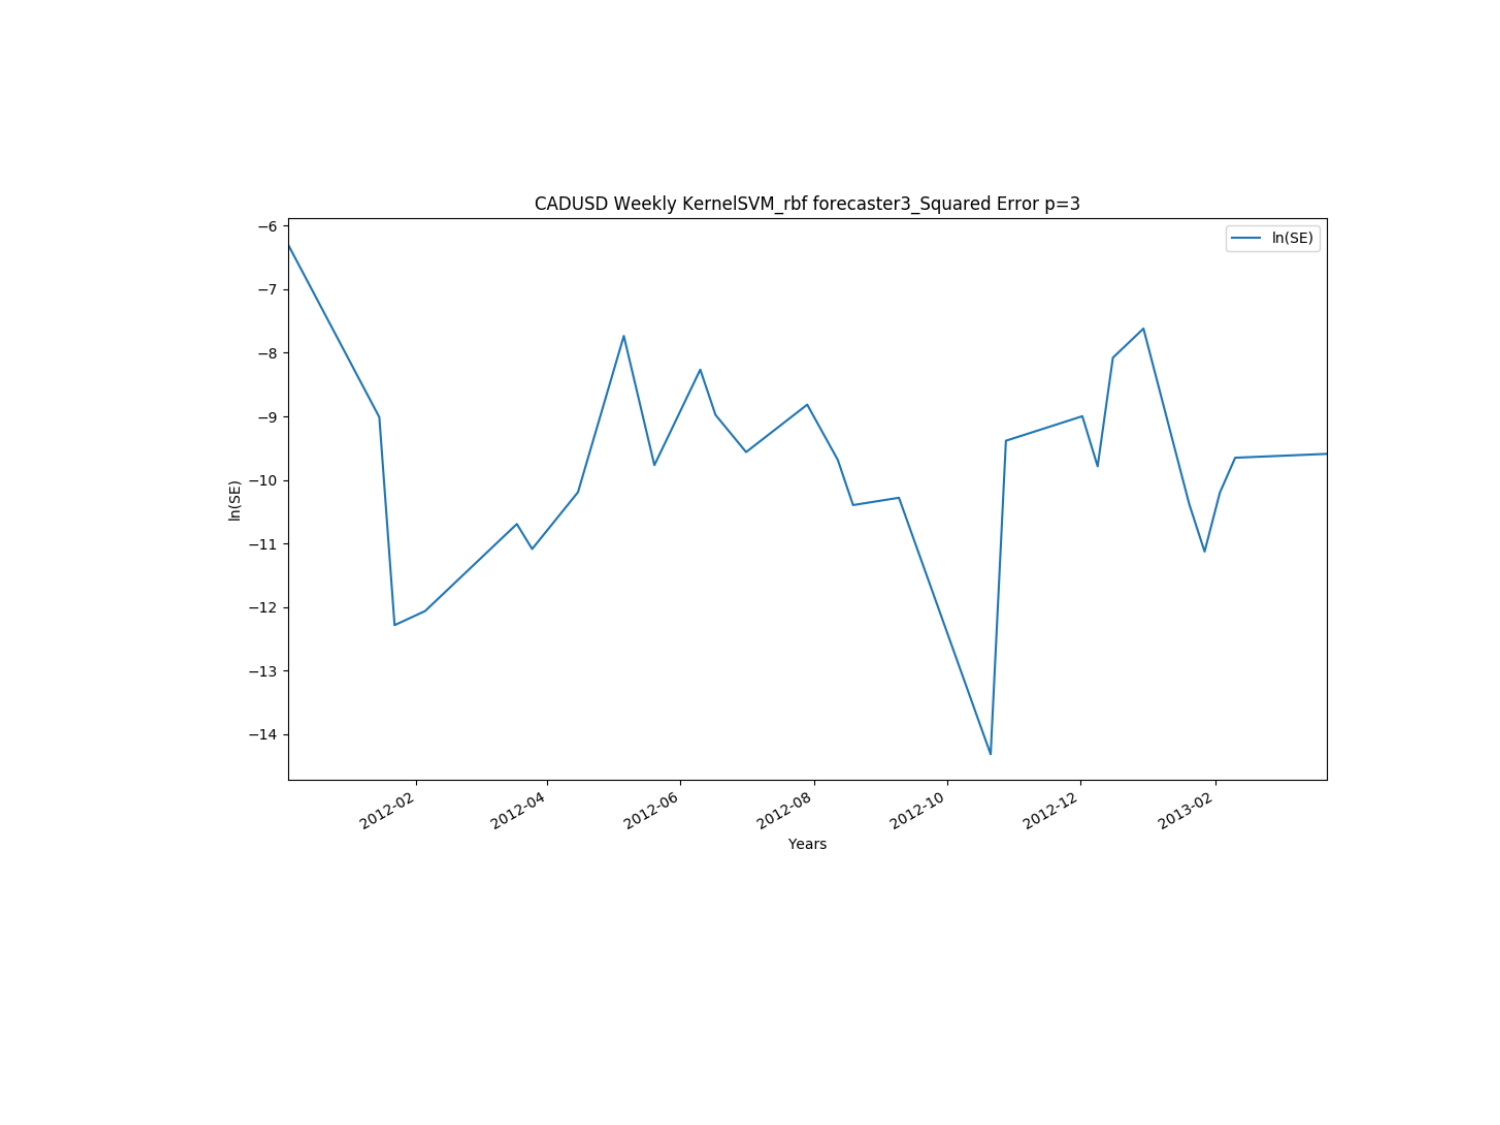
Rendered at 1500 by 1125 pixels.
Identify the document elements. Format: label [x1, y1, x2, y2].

picture [119, 119, 1461, 946]
